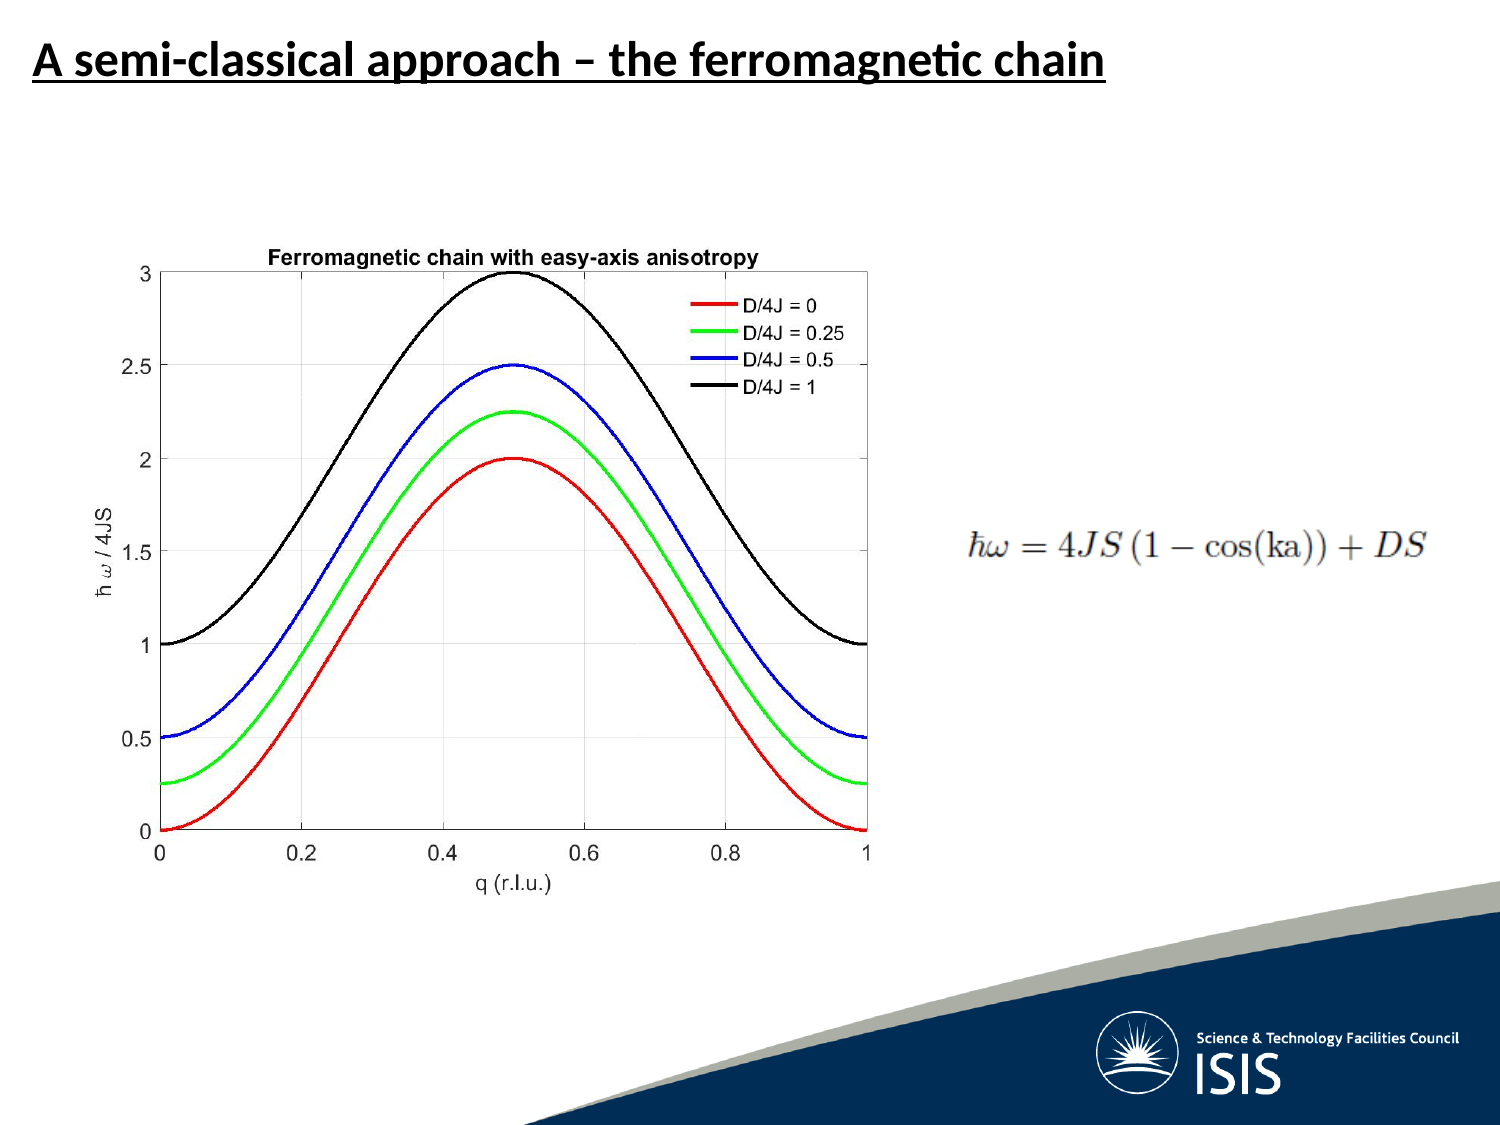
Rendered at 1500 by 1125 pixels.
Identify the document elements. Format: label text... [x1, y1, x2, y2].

text_box A semi-classical approach – the ferromagnetic chain [17, 19, 1483, 94]
picture [0, 221, 1500, 1125]
